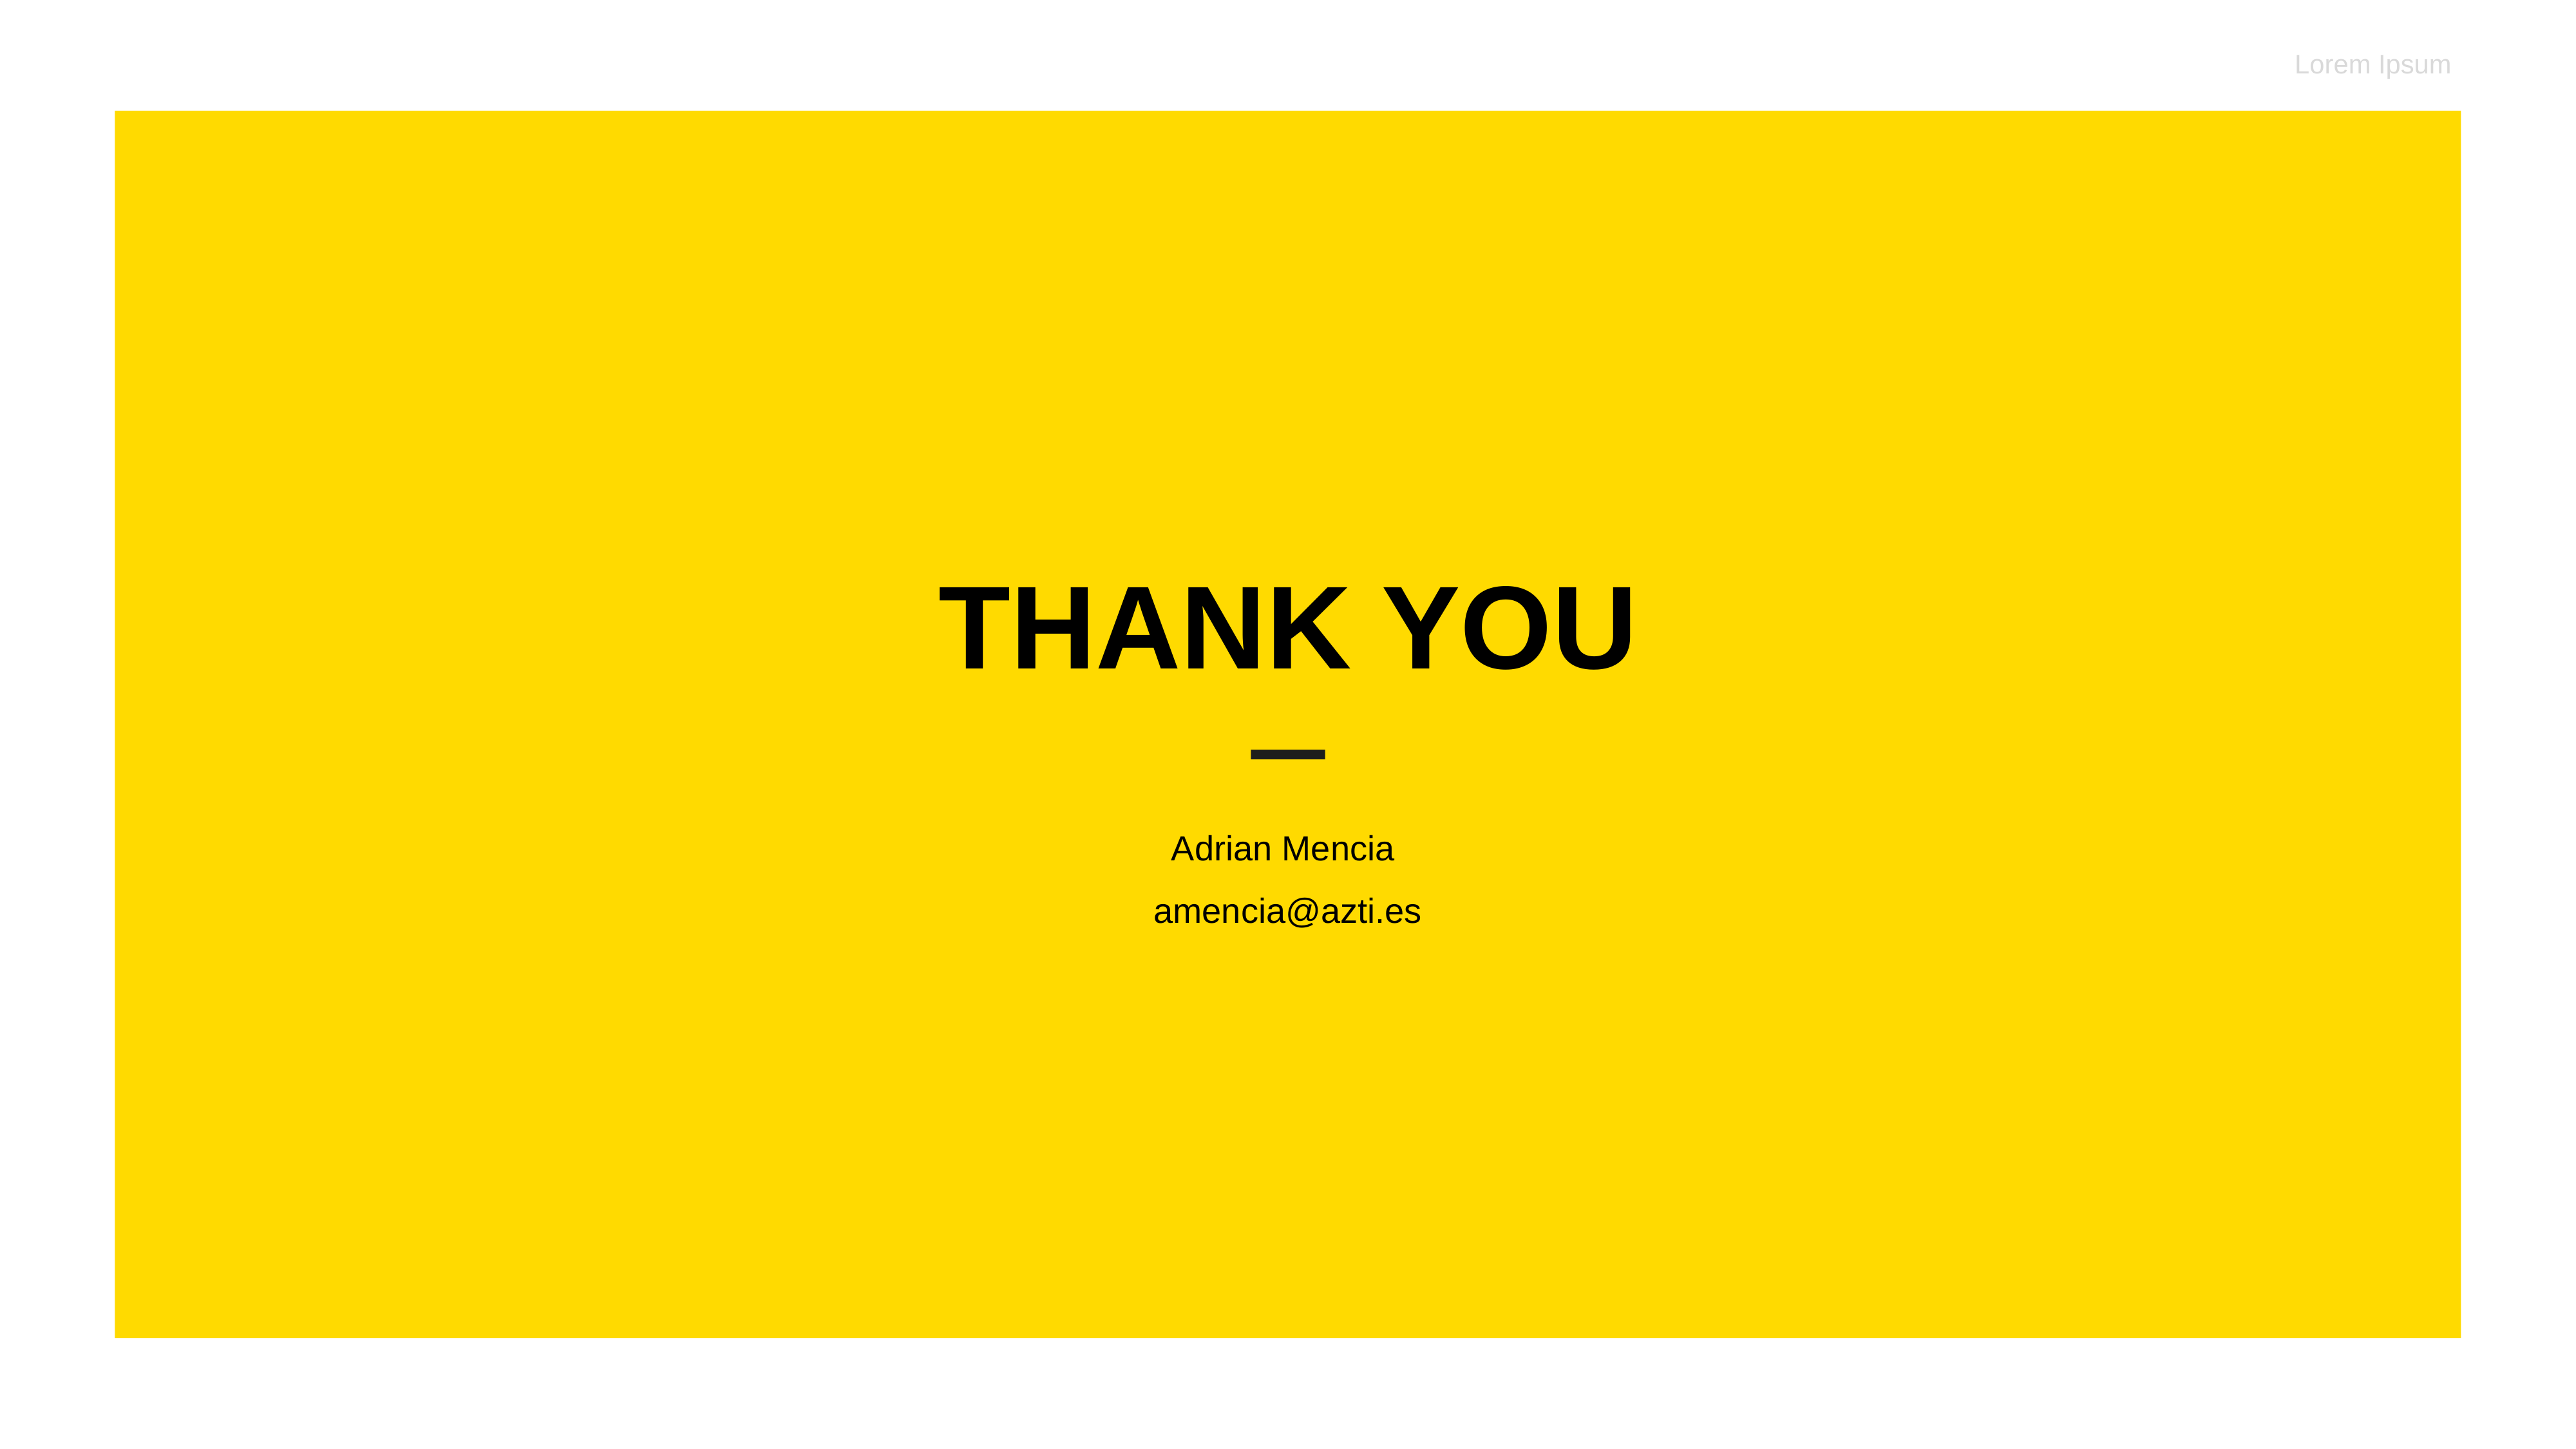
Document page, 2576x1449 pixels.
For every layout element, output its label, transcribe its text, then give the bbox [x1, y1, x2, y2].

text_box [1251, 750, 1325, 760]
text_box Lorem Ipsum [2010, 21, 2461, 89]
text_box THANK YOU [531, 569, 2045, 701]
text_box [115, 110, 2461, 1338]
text_box Adrian Mencia amencia@azti.es [840, 795, 1736, 940]
